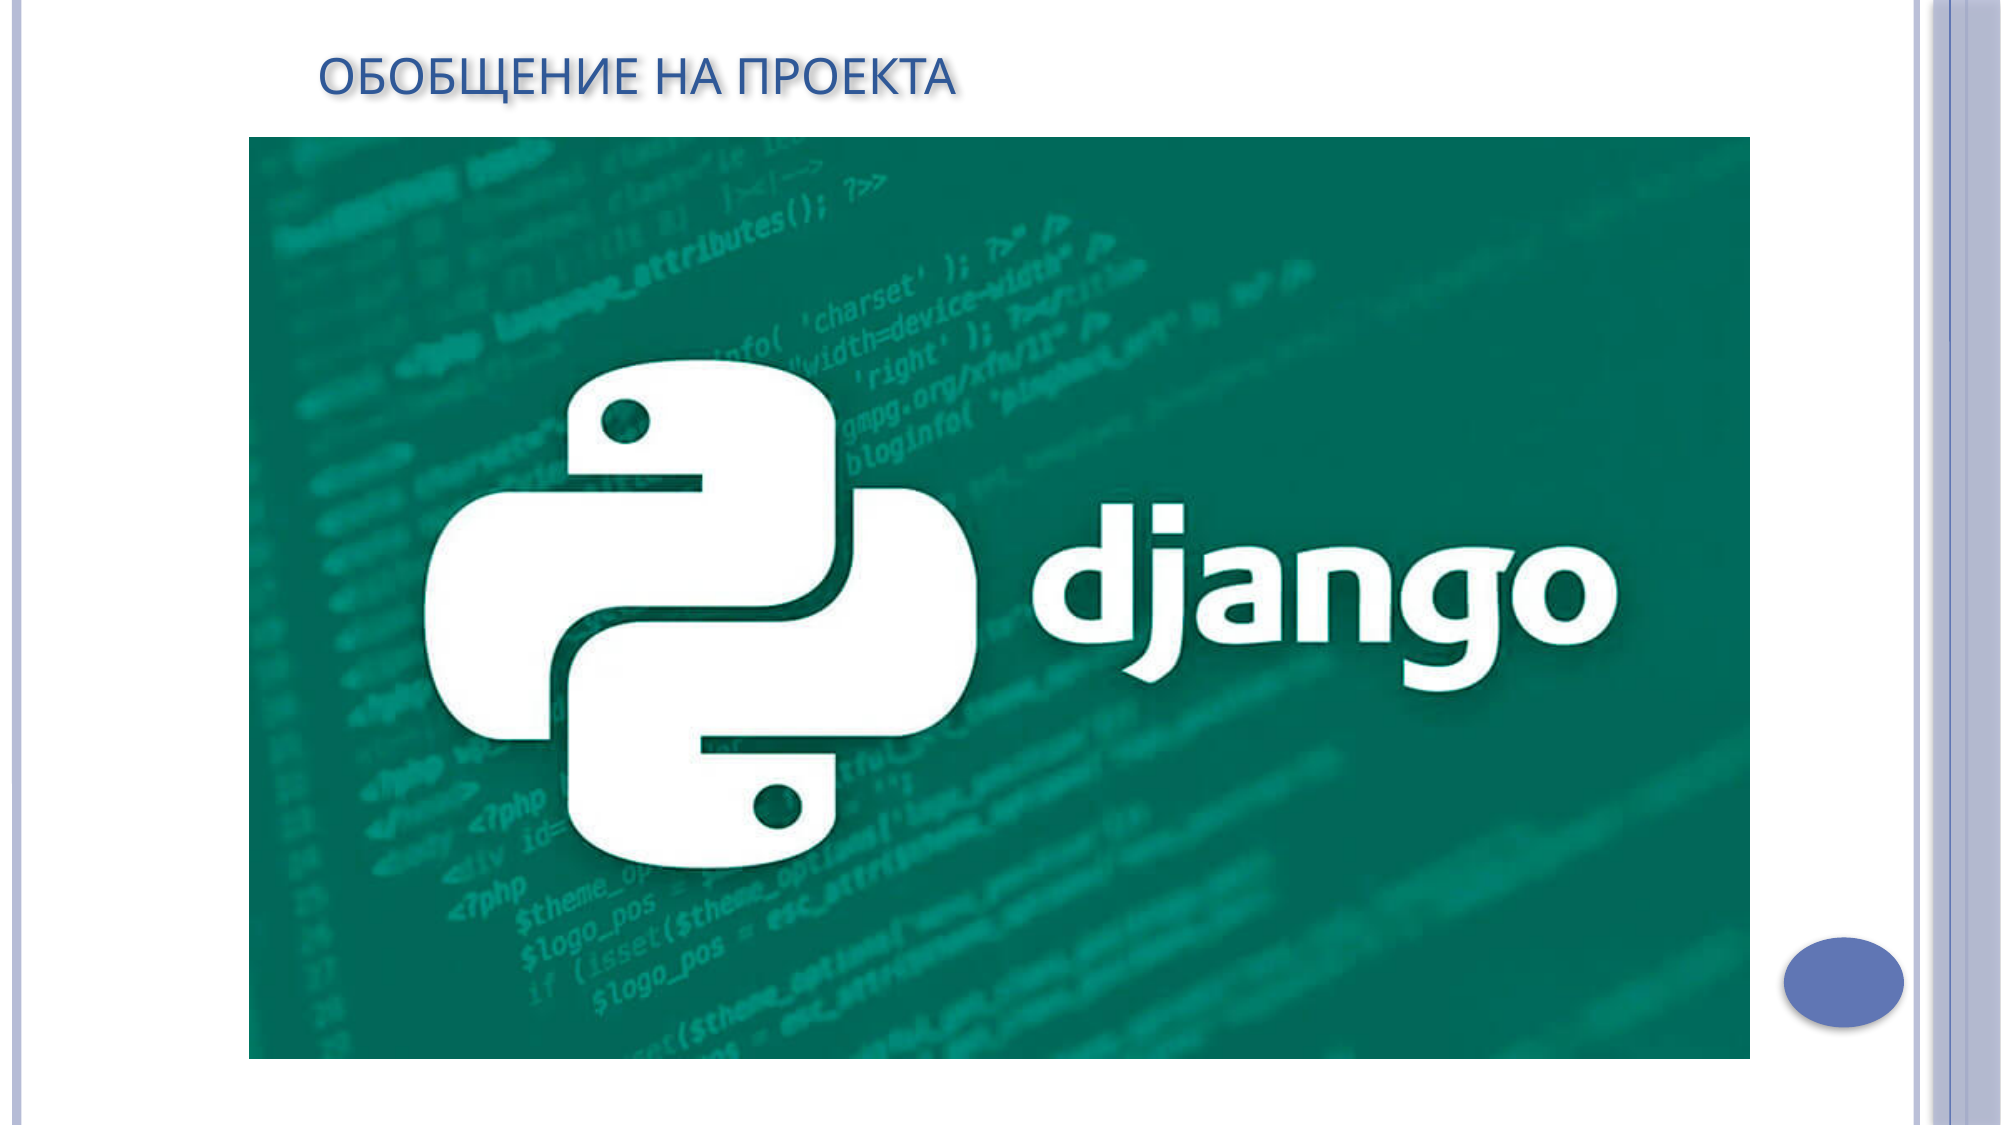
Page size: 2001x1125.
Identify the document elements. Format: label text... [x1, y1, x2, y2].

picture [249, 136, 1751, 1060]
title Обобщение на проекта [303, 0, 1528, 113]
